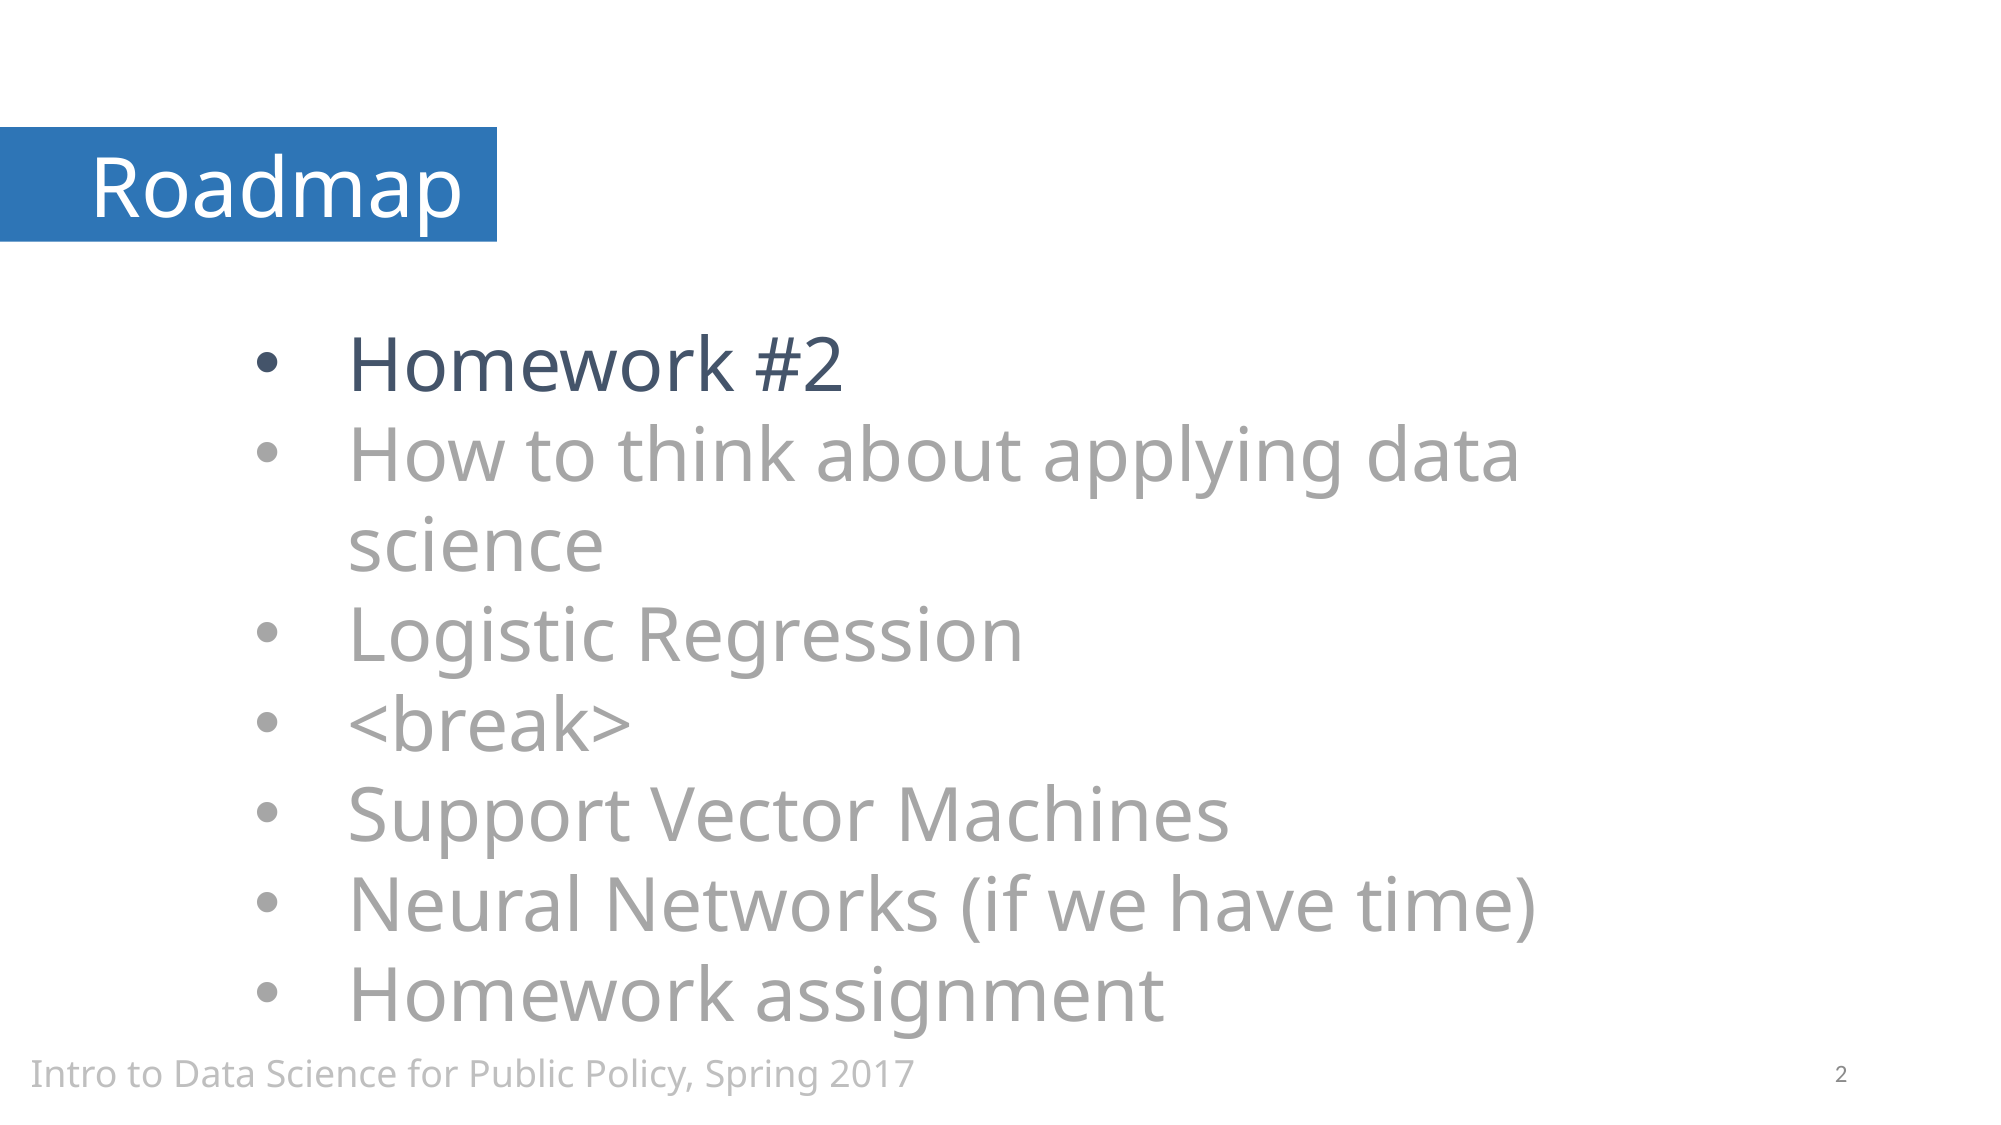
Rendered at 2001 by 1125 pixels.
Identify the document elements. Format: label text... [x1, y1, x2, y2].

text_box Roadmap [0, 127, 497, 242]
slide_number 2 [1412, 1042, 1863, 1103]
text_box Intro to Data Science for Public Policy, Spring 2017 [15, 1042, 932, 1103]
text_box Homework #2 How to think about applying data science Logistic Regression <break> Support Vector Machines Neural Networks (if we have time) Homework assignment [239, 309, 1753, 1125]
